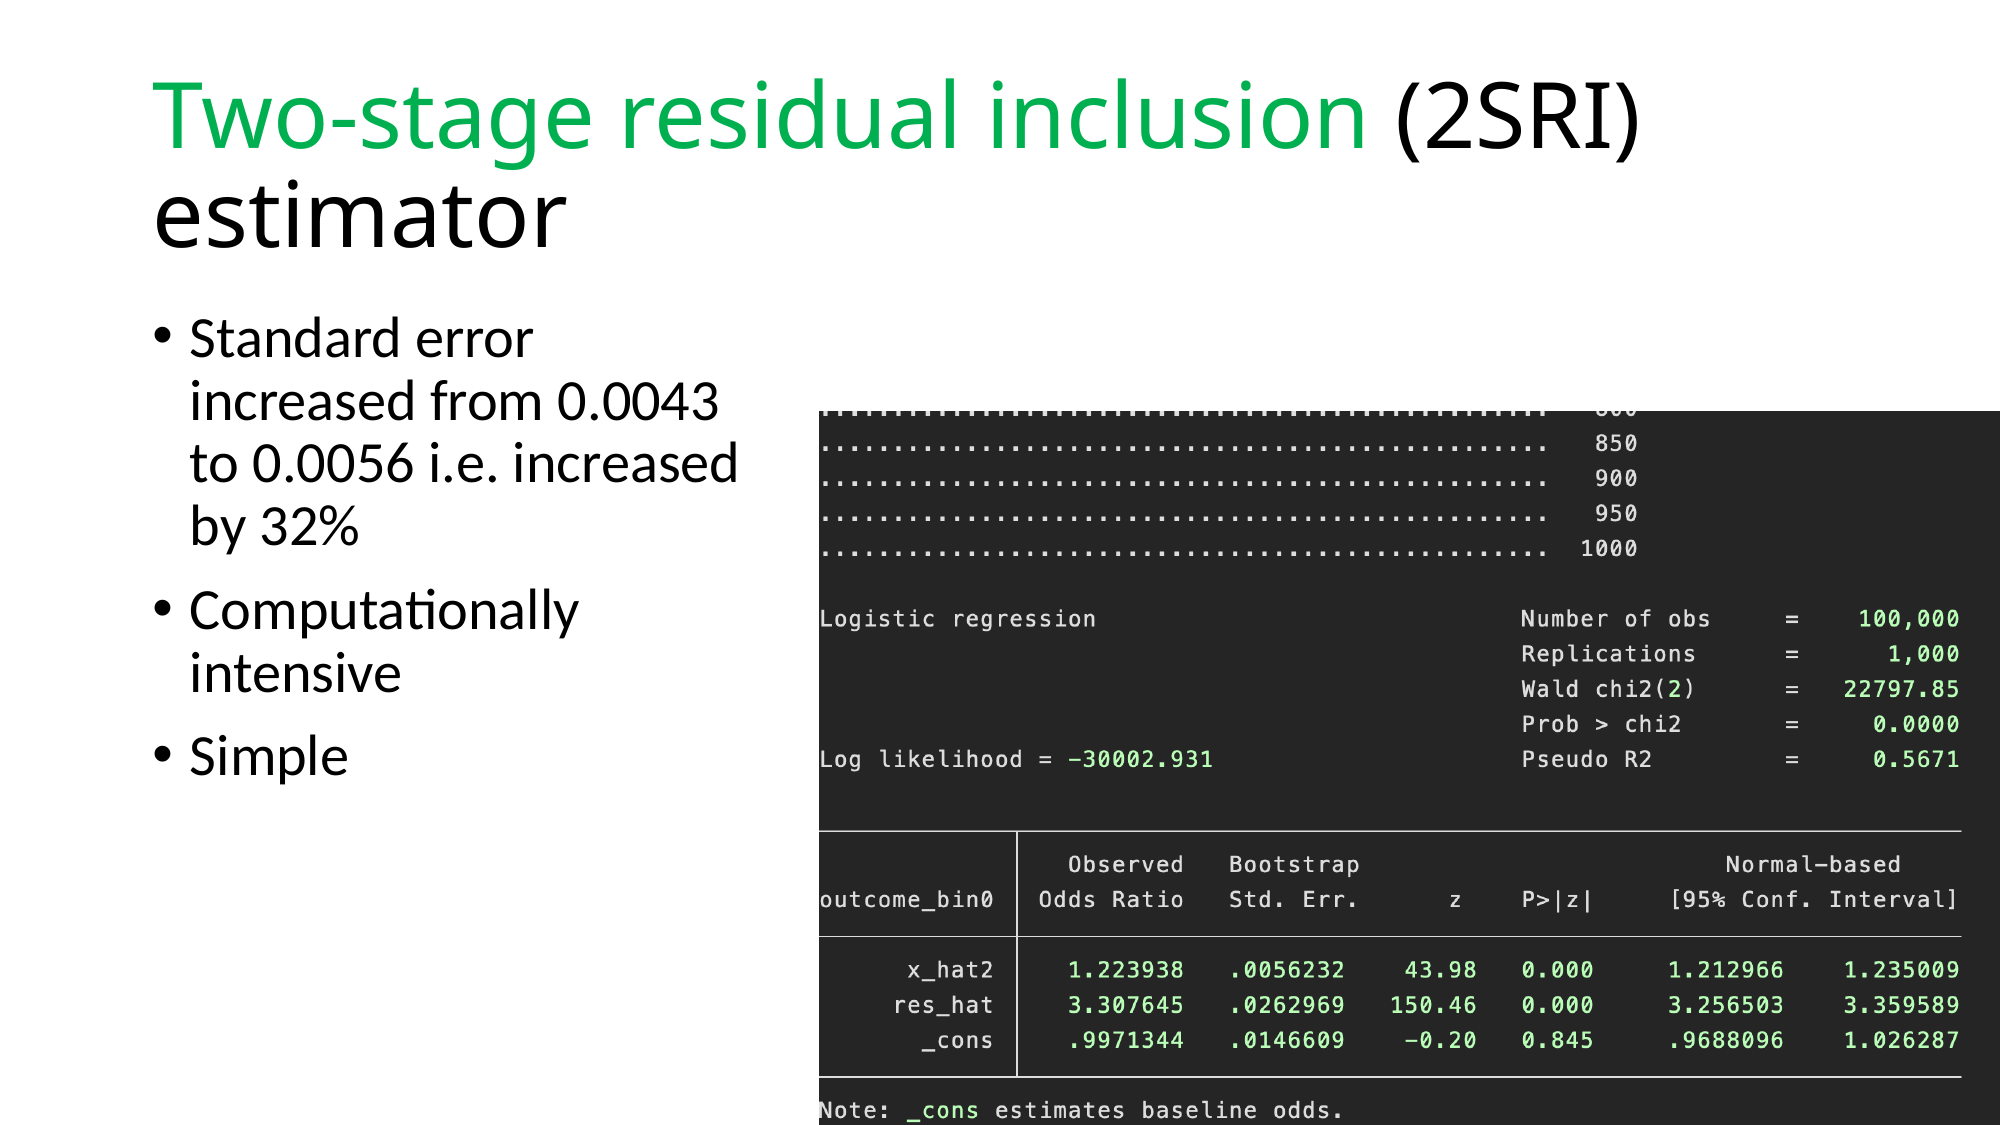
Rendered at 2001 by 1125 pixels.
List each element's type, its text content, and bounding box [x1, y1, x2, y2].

text_box Standard error increased from 0.0043 to 0.0056 i.e. increased by 32% Computationally intensive Simple [137, 299, 779, 1014]
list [819, 411, 2000, 1125]
title Two-stage residual inclusion (2SRI) estimator [137, 59, 1863, 278]
